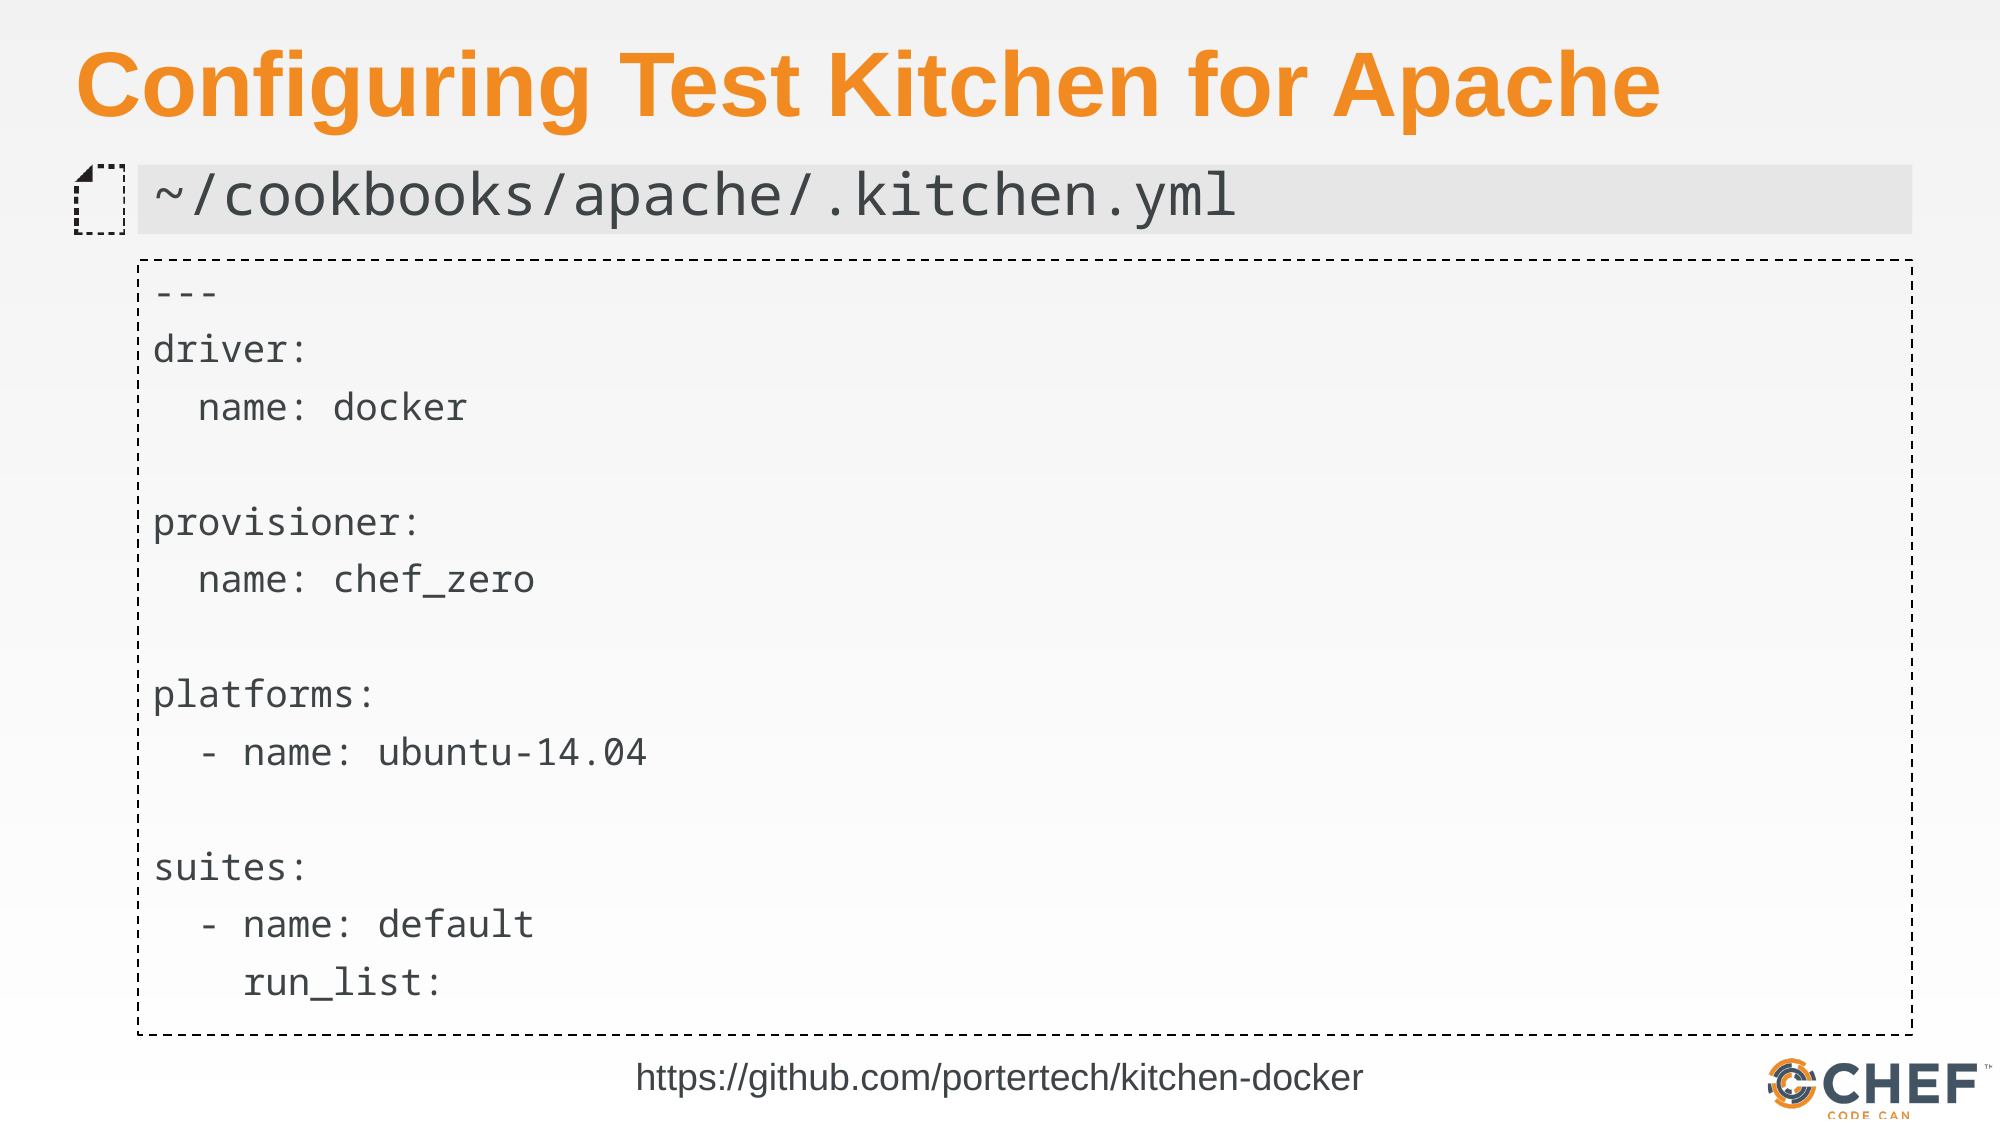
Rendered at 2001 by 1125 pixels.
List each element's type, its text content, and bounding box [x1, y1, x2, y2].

list --- driver: name: docker provisioner: name: chef_zero platforms: - name: ubuntu-14.04 suites: - name: default run_list: [137, 259, 1913, 1036]
title Configuring Test Kitchen for Apache [75, 37, 1913, 140]
list ~/cookbooks/apache/.kitchen.yml [137, 164, 1913, 235]
text_box https://github.com/portertech/kitchen-docker [437, 1037, 1563, 1125]
